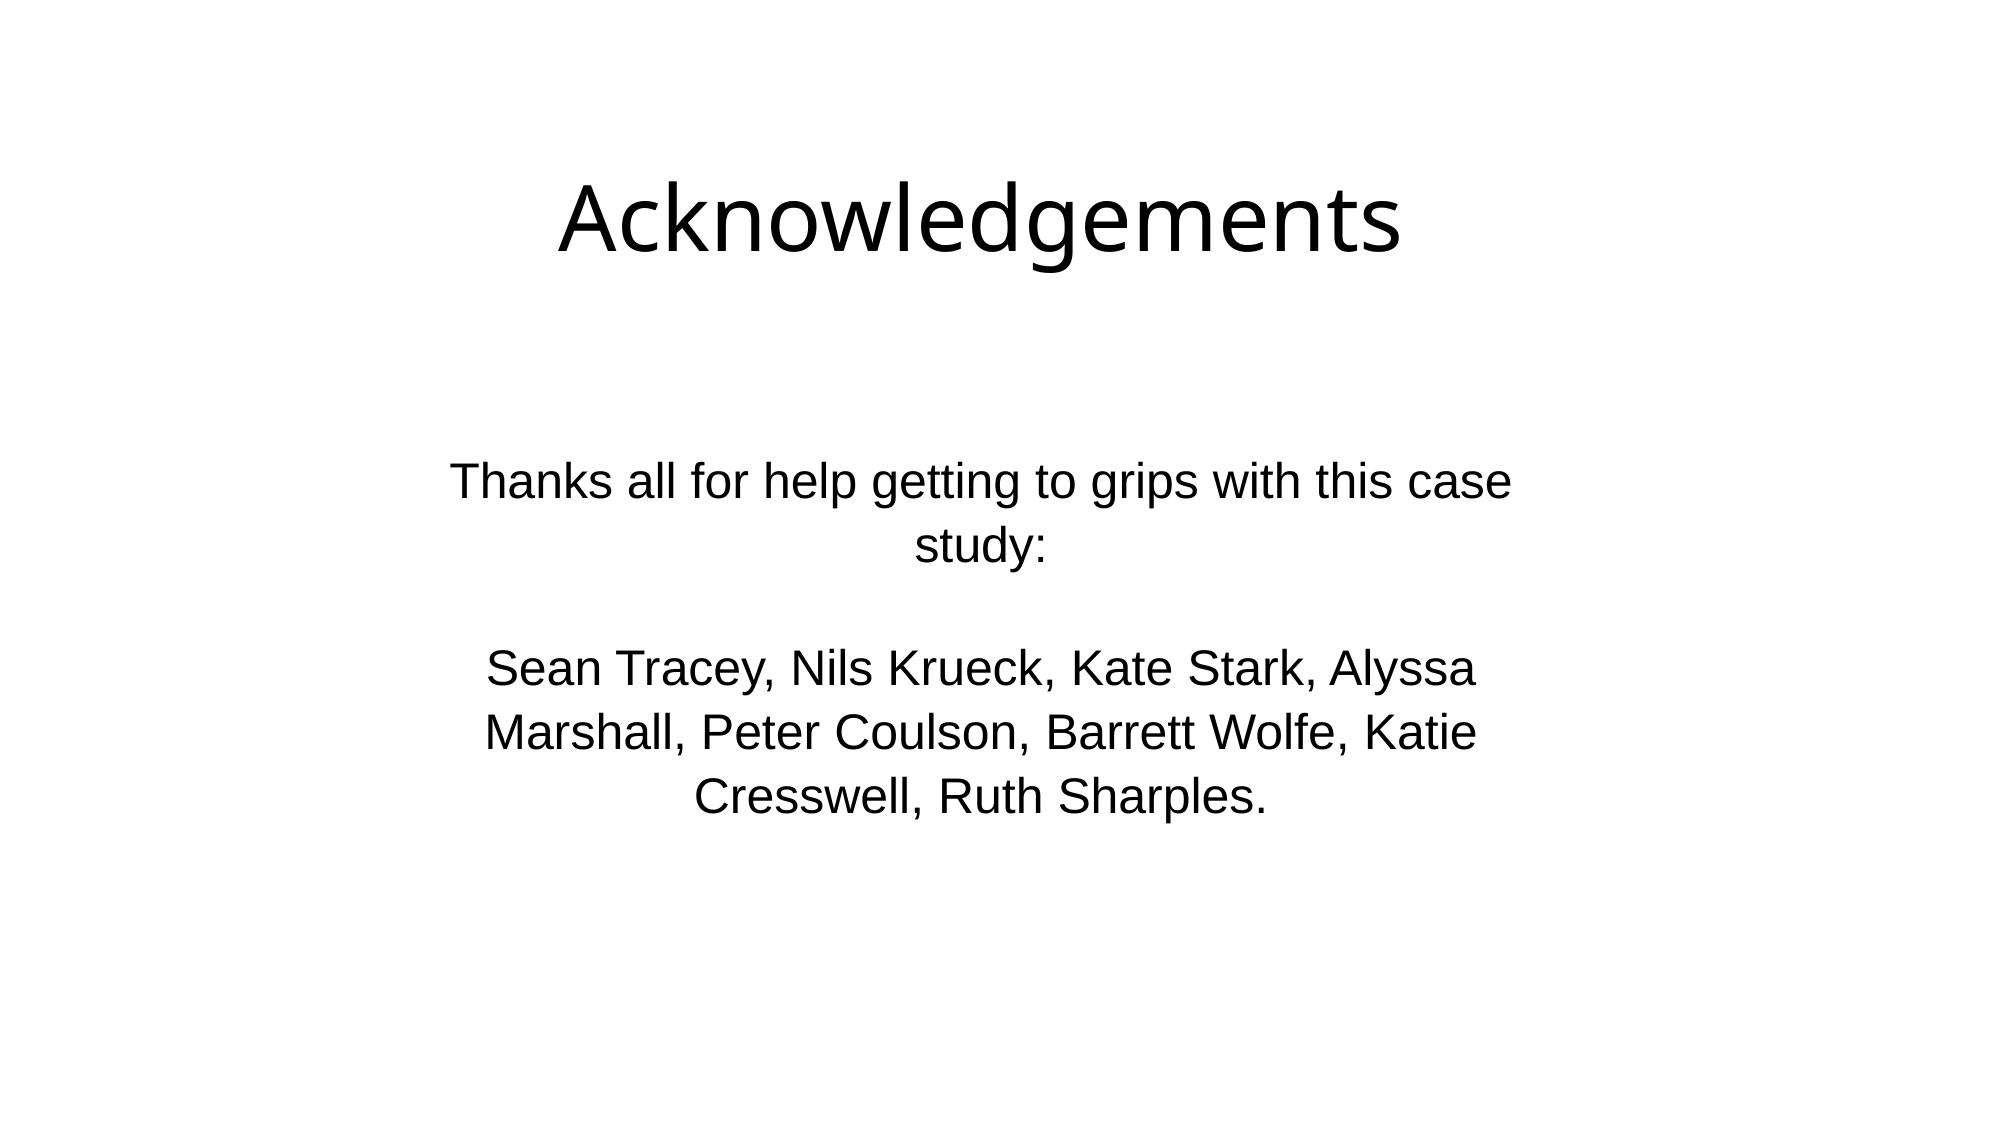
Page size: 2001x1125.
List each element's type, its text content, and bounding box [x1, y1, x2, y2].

list Thanks all for help getting to grips with this case study: Sean Tracey, Nils Krueck, Kate Stark, Alyssa Marshall, Peter Coulson, Barrett Wolfe, Katie Cresswell, Ruth Sharples. [372, 437, 1591, 1125]
title Acknowledgements [118, 113, 1844, 331]
